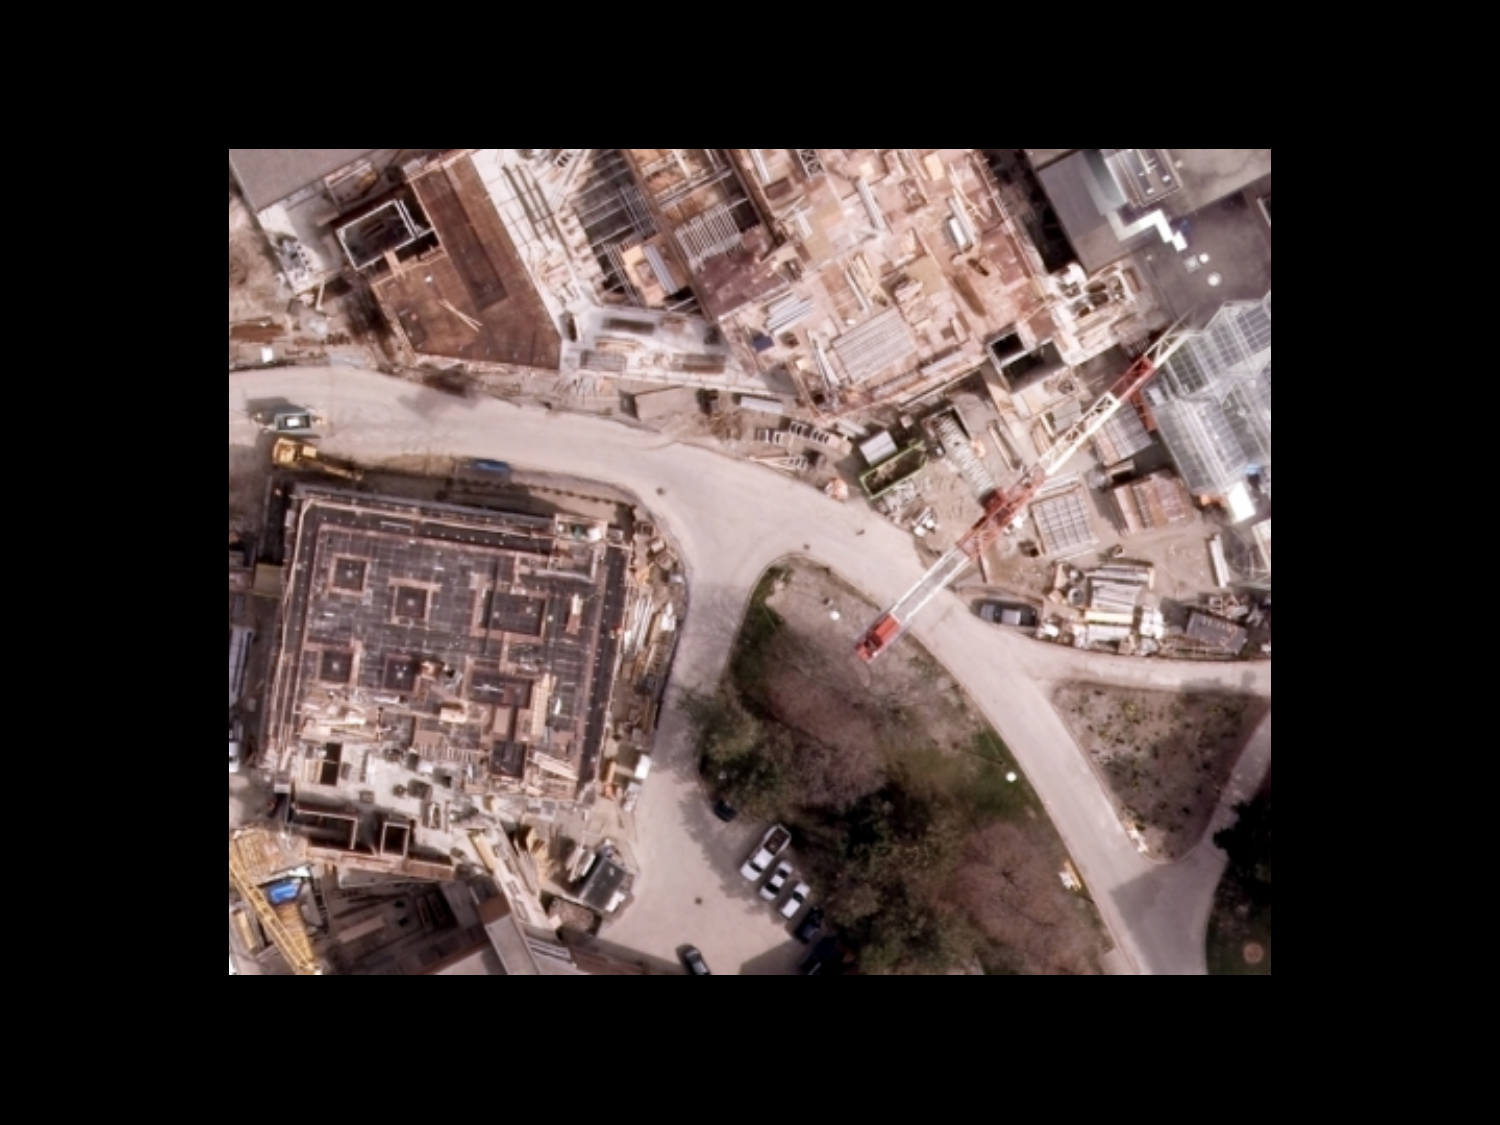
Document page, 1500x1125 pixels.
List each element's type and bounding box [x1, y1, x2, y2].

picture [228, 149, 1272, 976]
